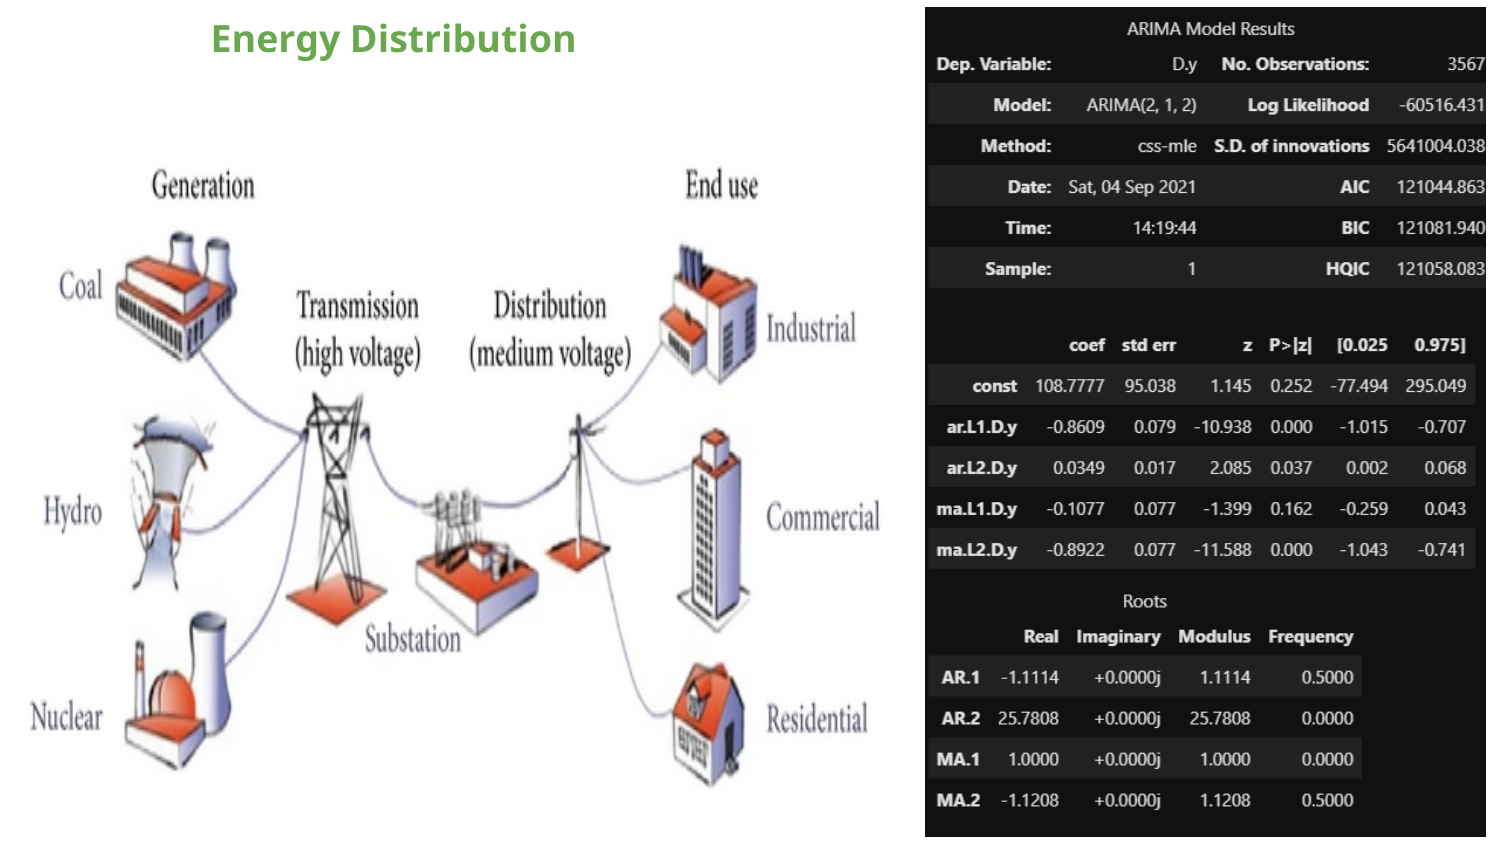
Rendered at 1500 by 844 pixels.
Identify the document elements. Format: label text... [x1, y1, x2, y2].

picture [0, 108, 912, 844]
text_box Energy Distribution [20, 0, 720, 75]
picture [925, 6, 1487, 837]
